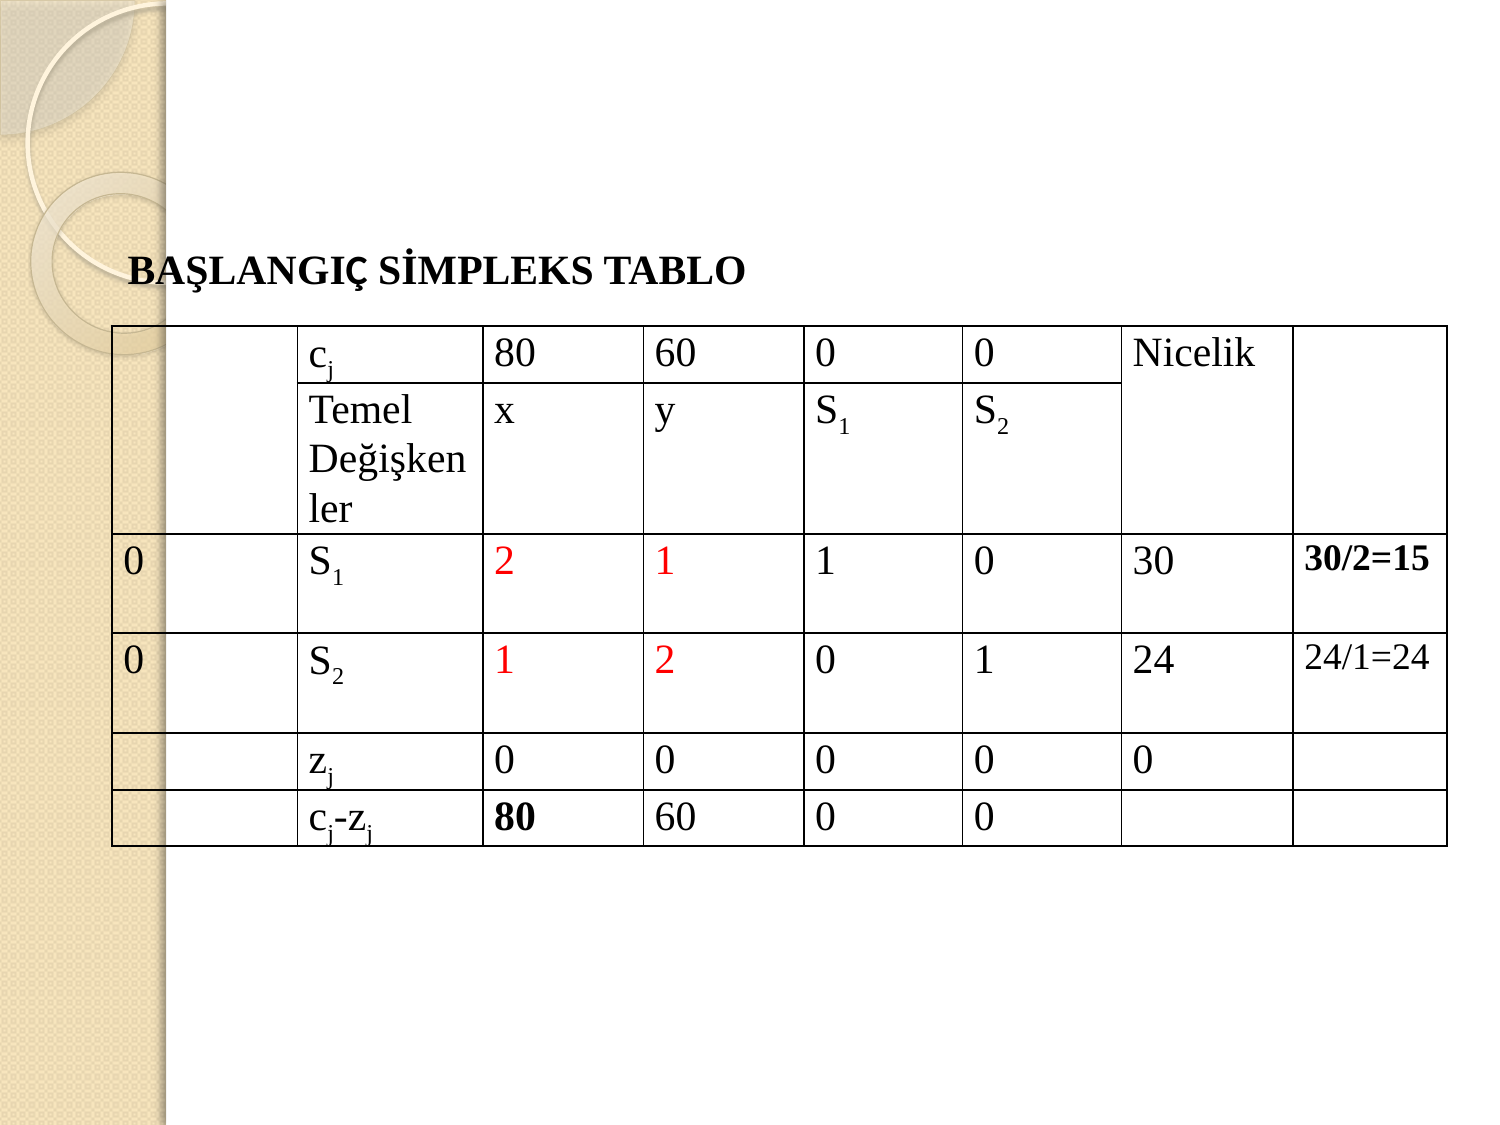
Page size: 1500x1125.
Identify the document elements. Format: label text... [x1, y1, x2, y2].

table_cell zj [298, 734, 482, 789]
table_cell 24 [1122, 634, 1292, 732]
table_cell 0 [484, 734, 643, 789]
table_header 0 [963, 327, 1121, 382]
table_cell 1 [644, 535, 803, 632]
table_cell 1 [484, 634, 643, 732]
table_cell 80 [484, 791, 643, 845]
table_cell 24/1=24 [1294, 634, 1446, 732]
table_cell [1294, 734, 1446, 789]
table_cell 30/2=15 [1294, 535, 1446, 632]
text_box [0, 0, 1500, 56]
table_cell 0 [805, 634, 962, 732]
table_header Nicelik [1122, 327, 1292, 533]
table_header 0 [805, 327, 962, 382]
table_header [113, 327, 297, 533]
table_cell 30 [1122, 535, 1292, 632]
table_cell 2 [644, 634, 803, 732]
table_cell 0 [805, 791, 962, 845]
table_cell 0 [644, 734, 803, 789]
table_cell S2 [963, 384, 1121, 533]
table_cell 0 [963, 535, 1121, 632]
table_cell 0 [113, 535, 297, 632]
table_cell [1294, 791, 1446, 845]
table_cell [113, 791, 297, 845]
table_cell 0 [1122, 734, 1292, 789]
table_cell cj-zj [298, 791, 482, 845]
table_header [1294, 327, 1446, 533]
table_cell S1 [298, 535, 482, 632]
table_cell S1 [805, 384, 962, 533]
table_cell 0 [805, 734, 962, 789]
table_cell 1 [805, 535, 962, 632]
table_header cj [298, 327, 482, 382]
table_header 60 [644, 327, 803, 382]
table_cell 0 [963, 734, 1121, 789]
table_cell 2 [484, 535, 643, 632]
table_cell 1 [963, 634, 1121, 732]
title BAŞLANGIÇ SİMPLEKS TABLO [112, 196, 1343, 325]
table_header 80 [484, 327, 643, 382]
table_cell 0 [963, 791, 1121, 845]
table_cell 60 [644, 791, 803, 845]
table_cell [113, 734, 297, 789]
table_cell [1122, 791, 1292, 845]
table_cell 0 [113, 634, 297, 732]
table_cell S2 [298, 634, 482, 732]
table_cell x [484, 384, 643, 533]
table_cell y [644, 384, 803, 533]
table_cell Temel Değişkenler [298, 384, 482, 533]
